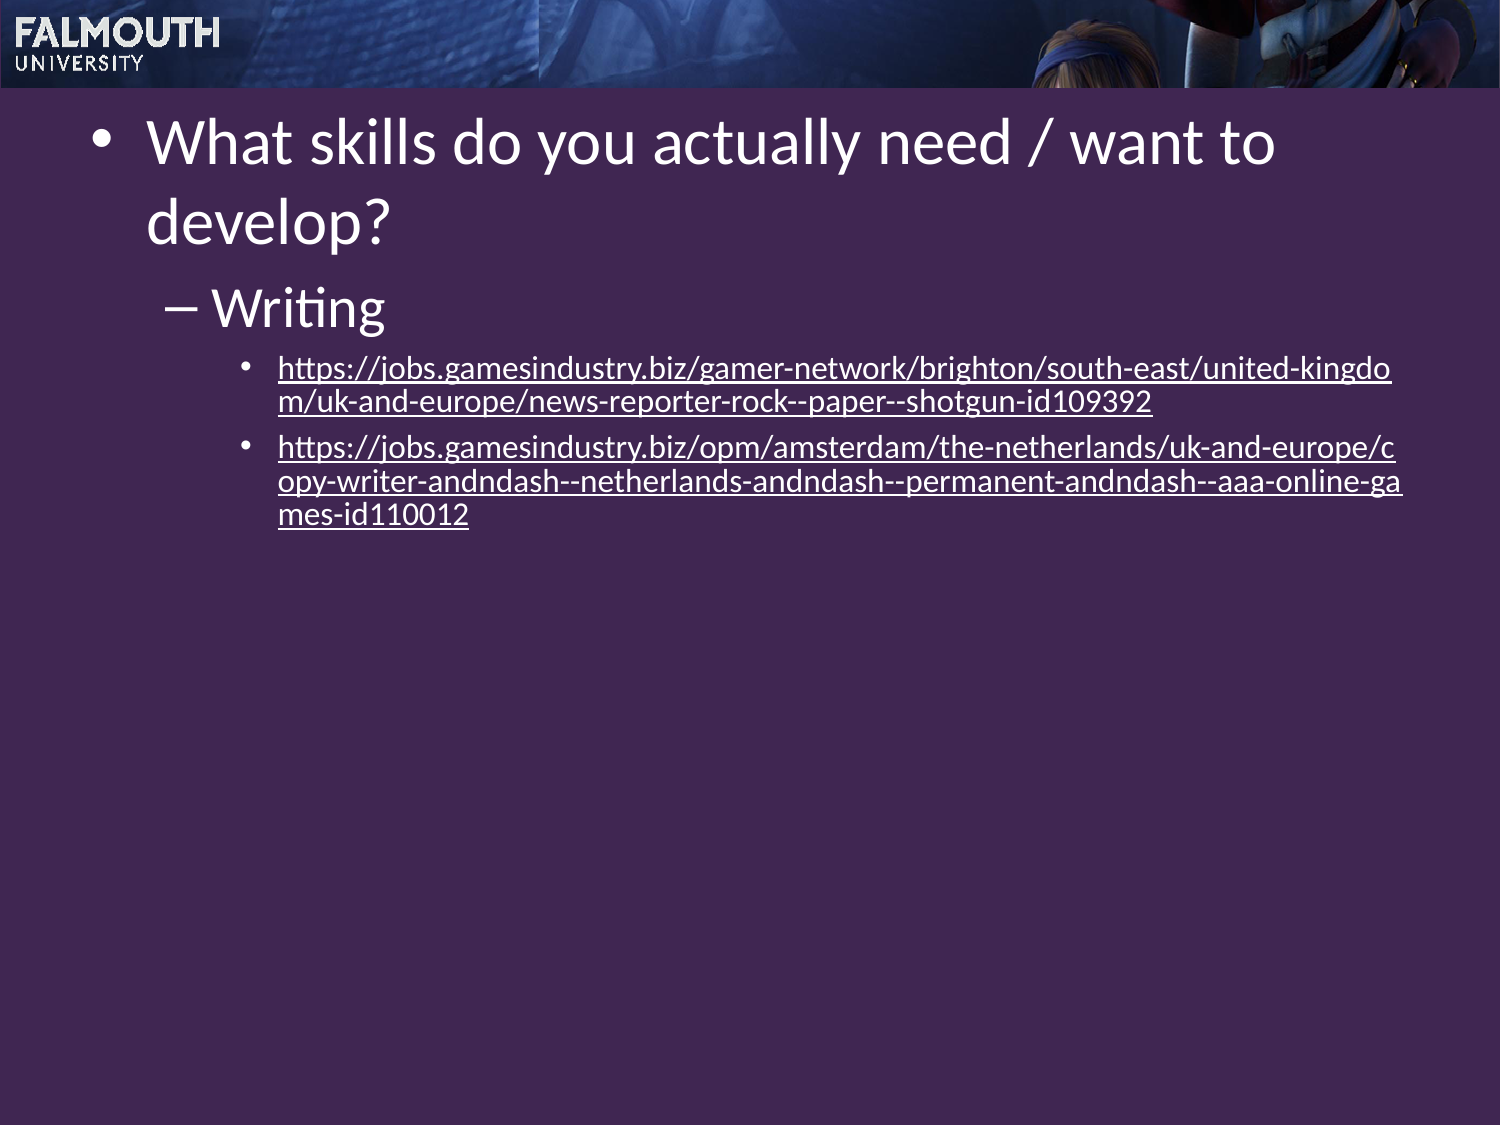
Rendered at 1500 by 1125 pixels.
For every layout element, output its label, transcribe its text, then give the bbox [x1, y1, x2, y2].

picture [0, 0, 1500, 90]
list What skills do you actually need / want to develop? Writing https://jobs.gamesindustry.biz/gamer-network/brighton/south-east/united-kingdom/uk-and-europe/news-reporter-rock--paper--shotgun-id109392 https://jobs.gamesindustry.biz/opm/amsterdam/the-netherlands/uk-and-europe/copy-writer-andndash--netherlands-andndash--permanent-andndash--aaa-online-games-id110012 [75, 90, 1425, 1106]
